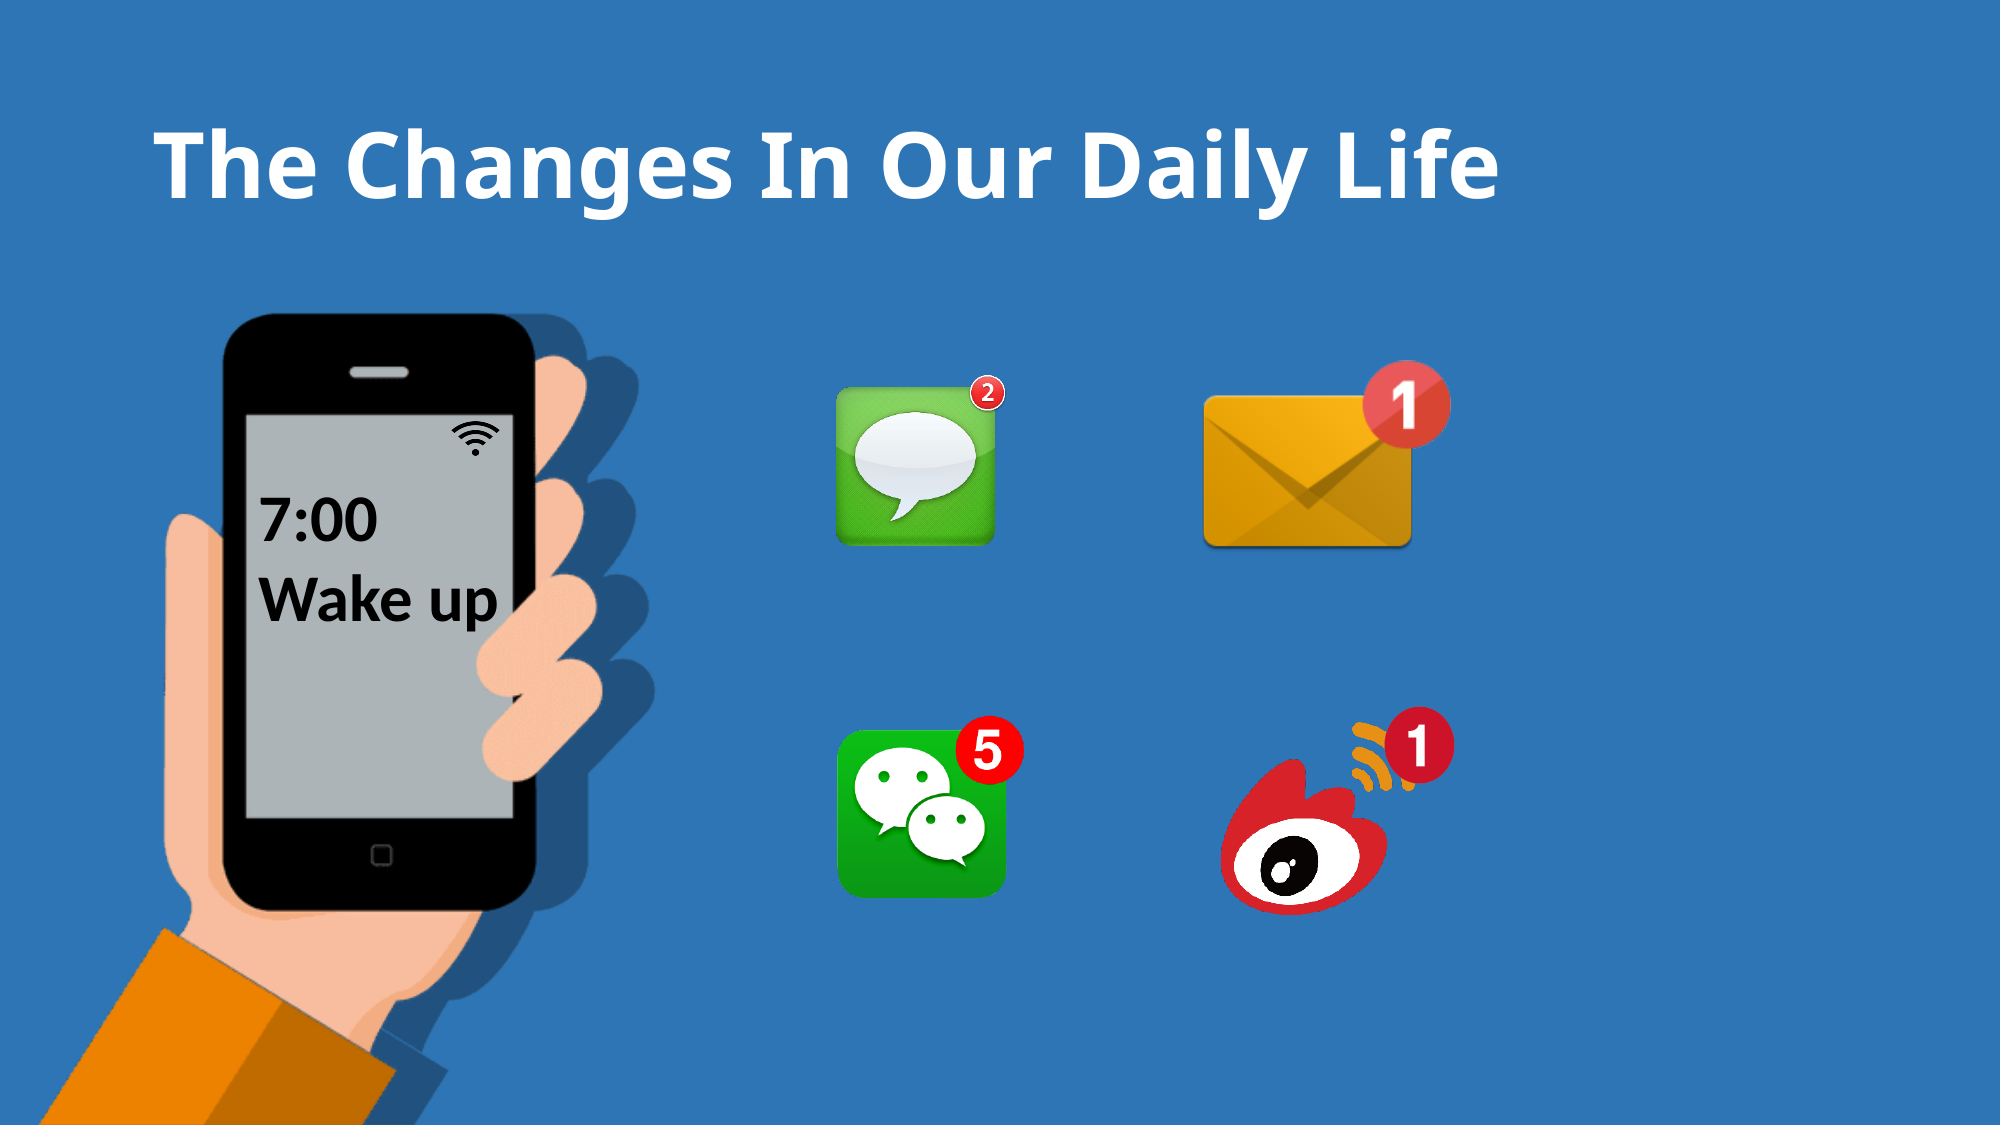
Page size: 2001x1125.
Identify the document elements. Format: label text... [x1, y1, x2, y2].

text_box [1215, 706, 1455, 931]
picture [1128, 287, 1486, 645]
title The Changes In Our Daily Life [137, 59, 1863, 278]
picture [808, 359, 1022, 573]
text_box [824, 706, 1035, 910]
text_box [0, 277, 790, 1125]
